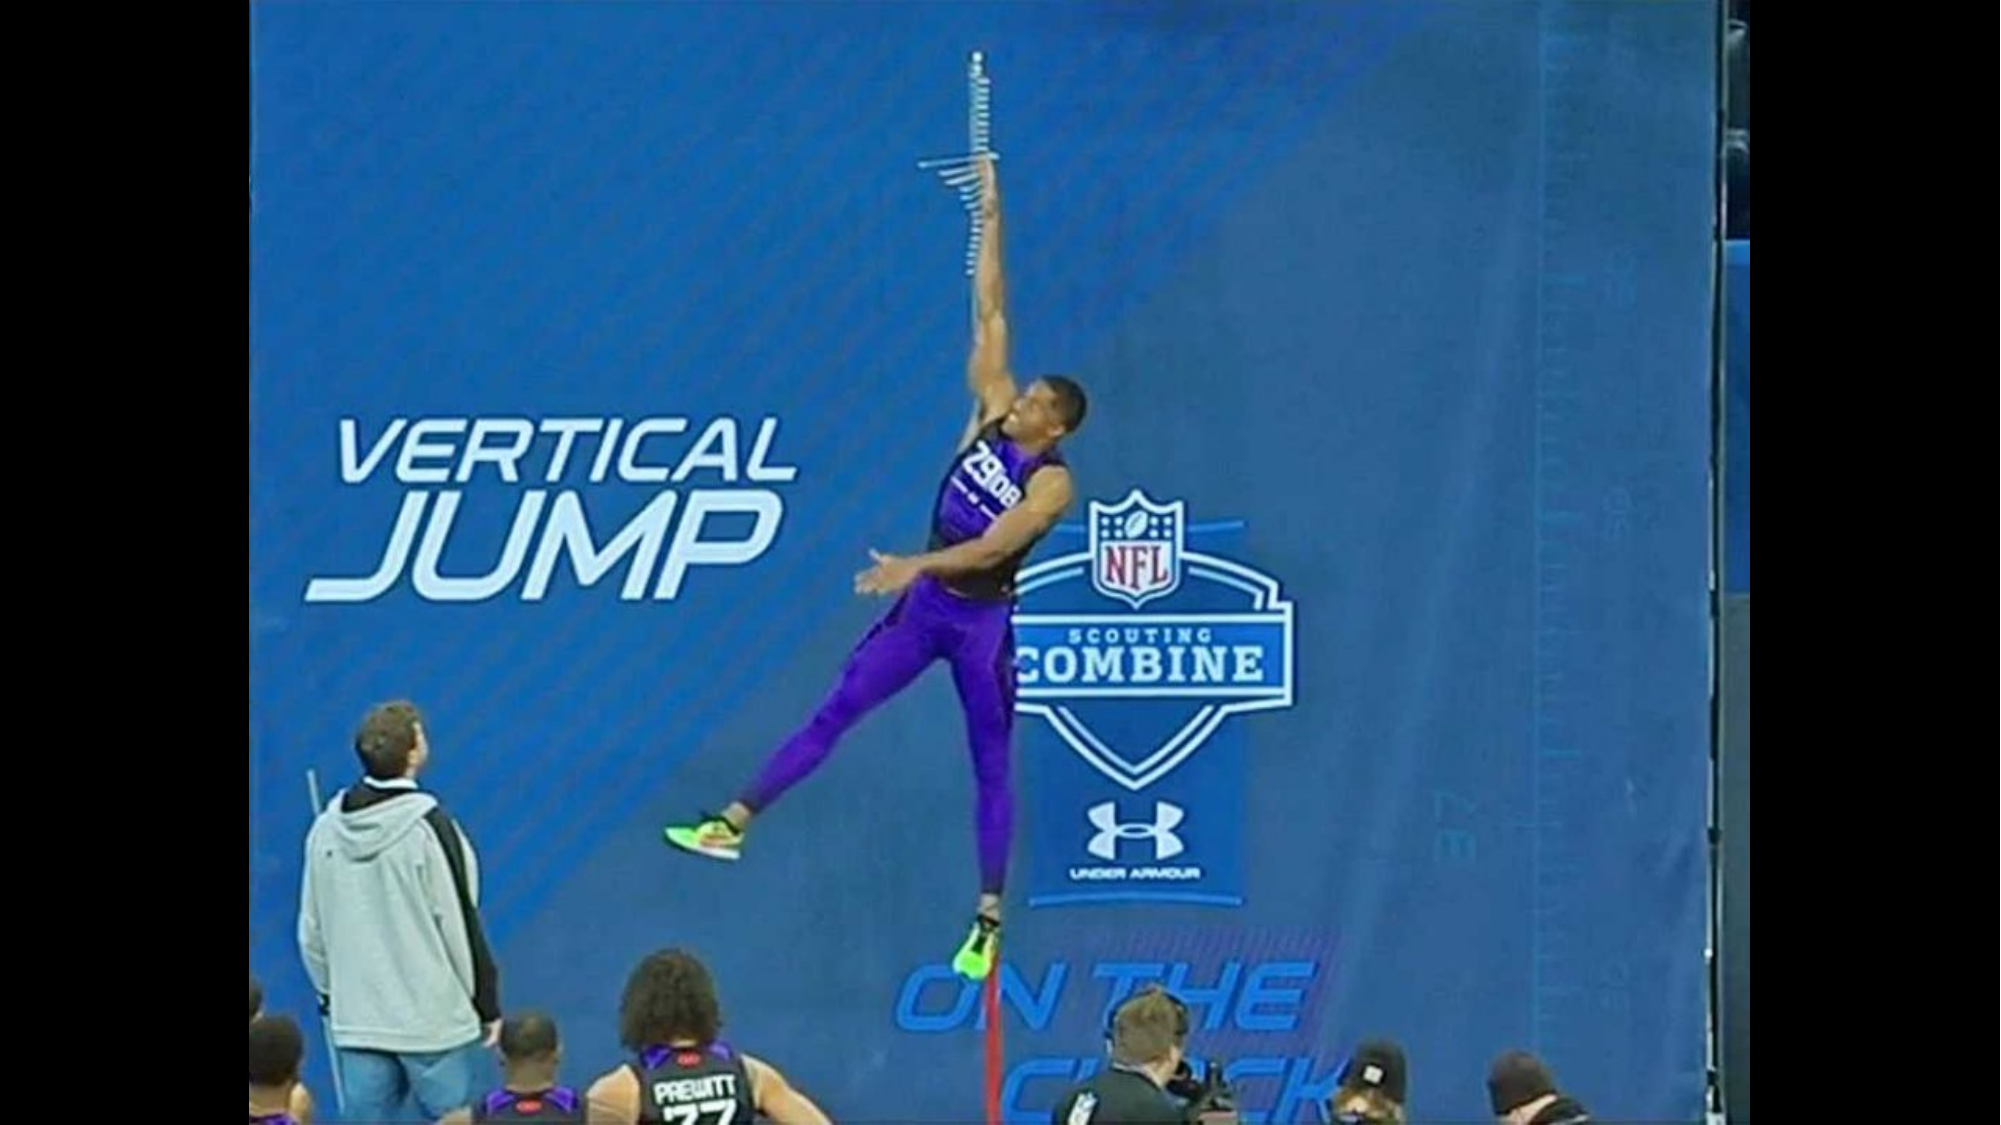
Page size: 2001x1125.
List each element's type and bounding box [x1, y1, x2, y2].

picture [249, 0, 1750, 1125]
